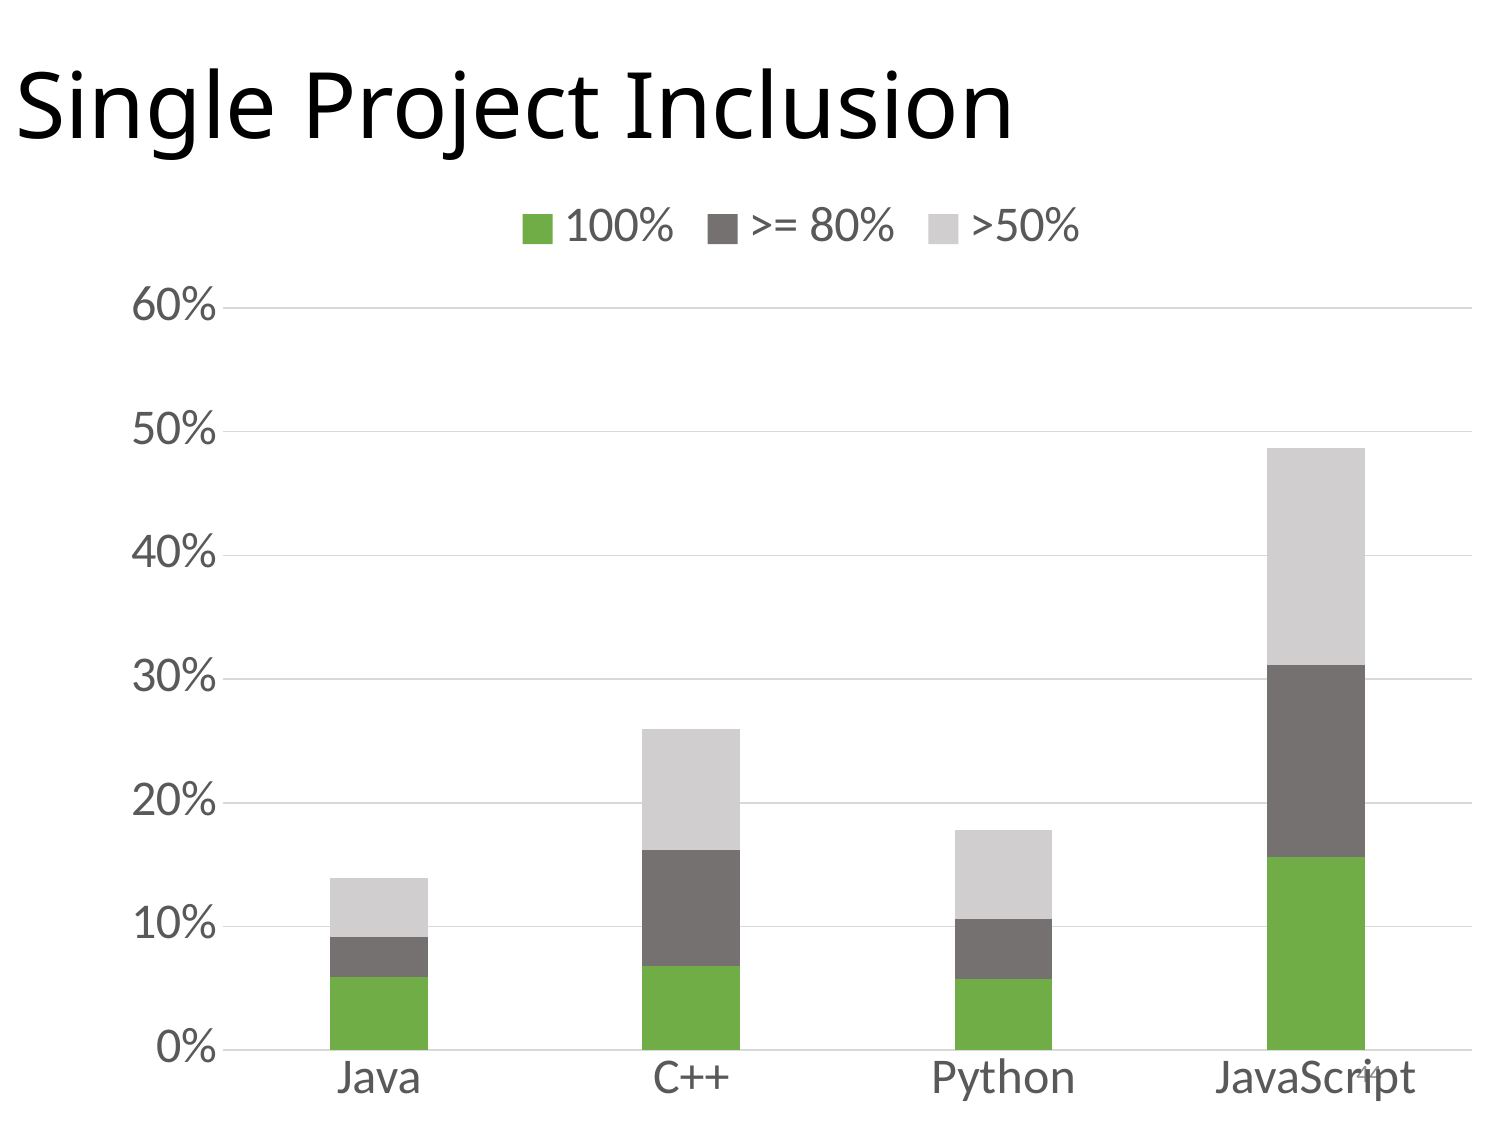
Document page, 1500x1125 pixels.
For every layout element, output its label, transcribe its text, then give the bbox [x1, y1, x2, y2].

chart [103, 183, 1500, 1125]
title Single Project Inclusion [0, 0, 1294, 218]
